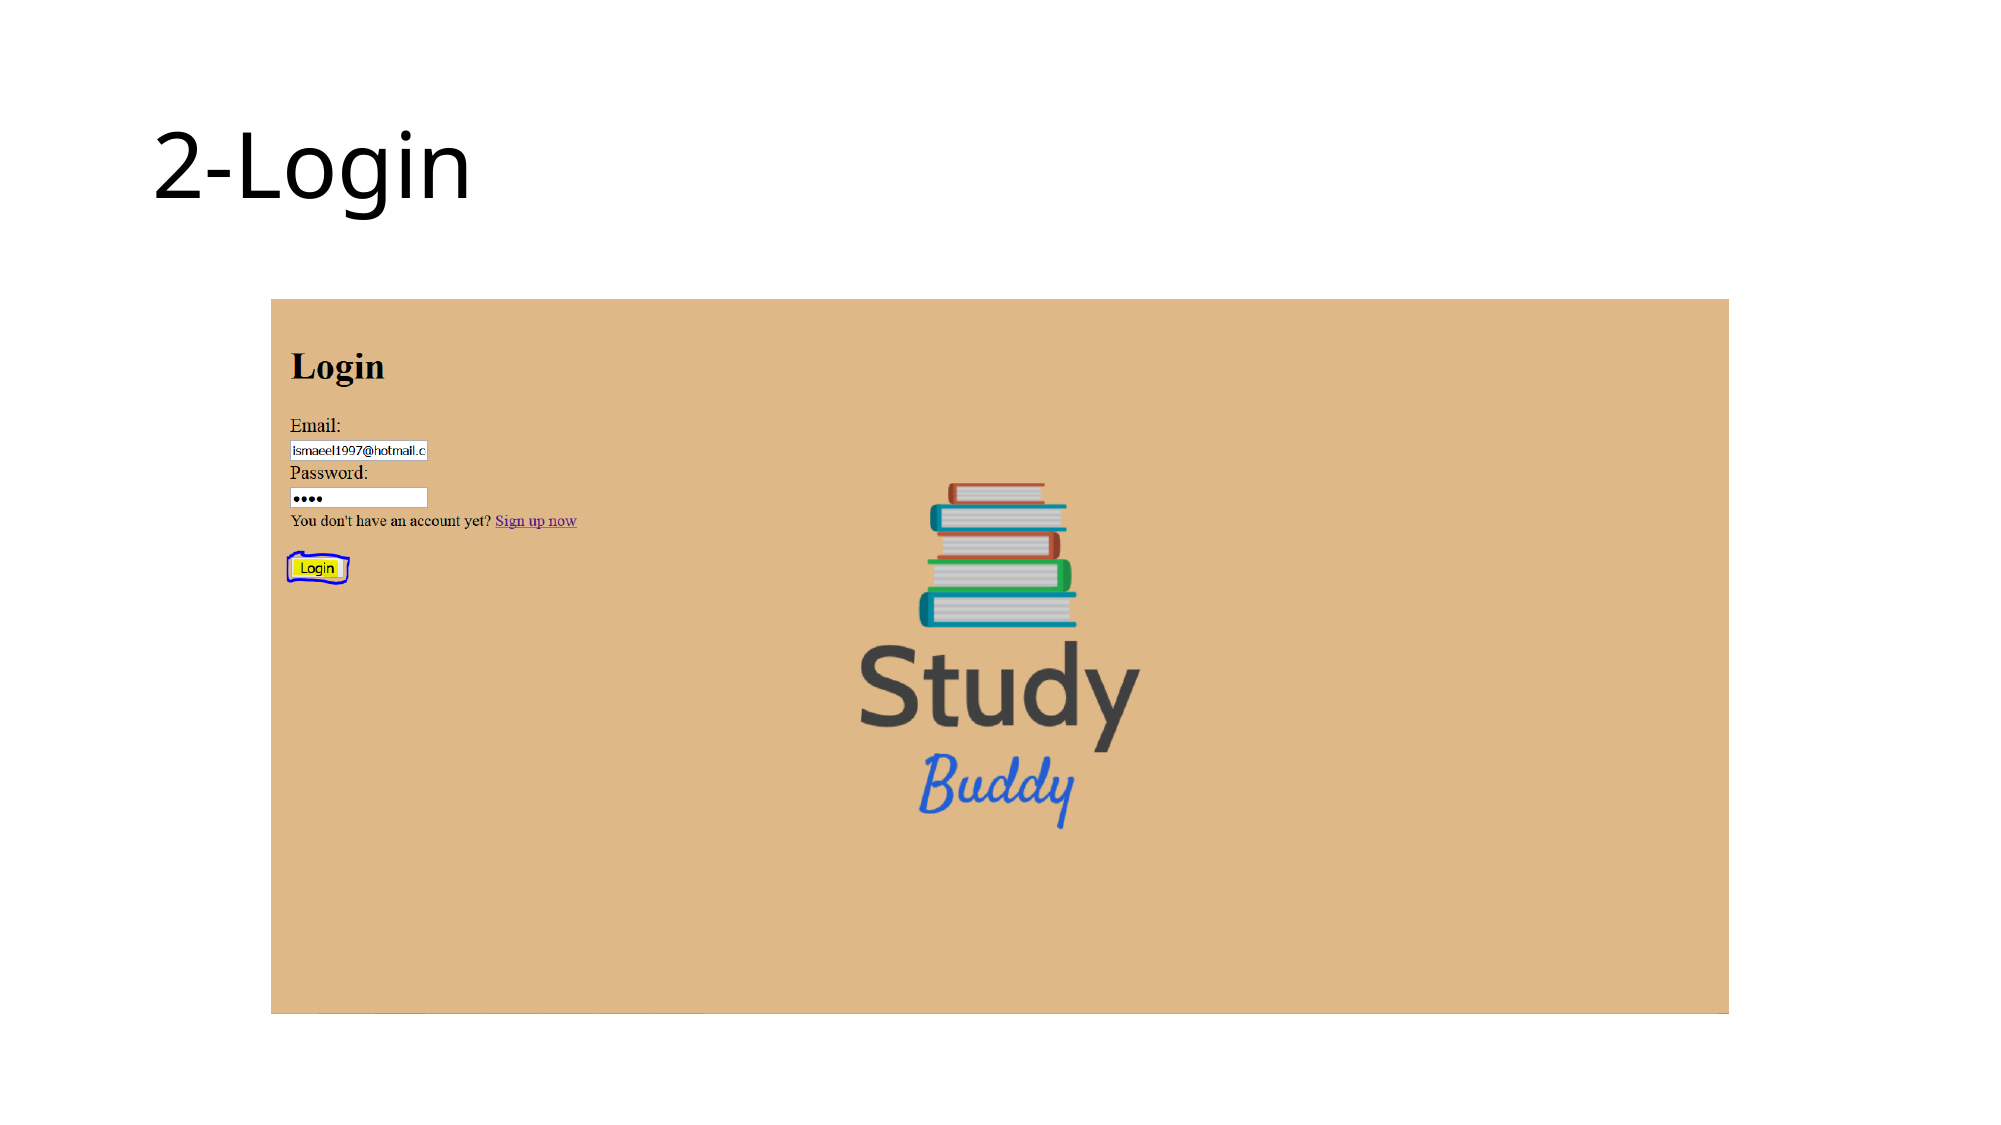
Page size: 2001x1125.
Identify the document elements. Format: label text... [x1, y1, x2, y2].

title 2-Login [137, 59, 1863, 278]
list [270, 299, 1729, 1014]
